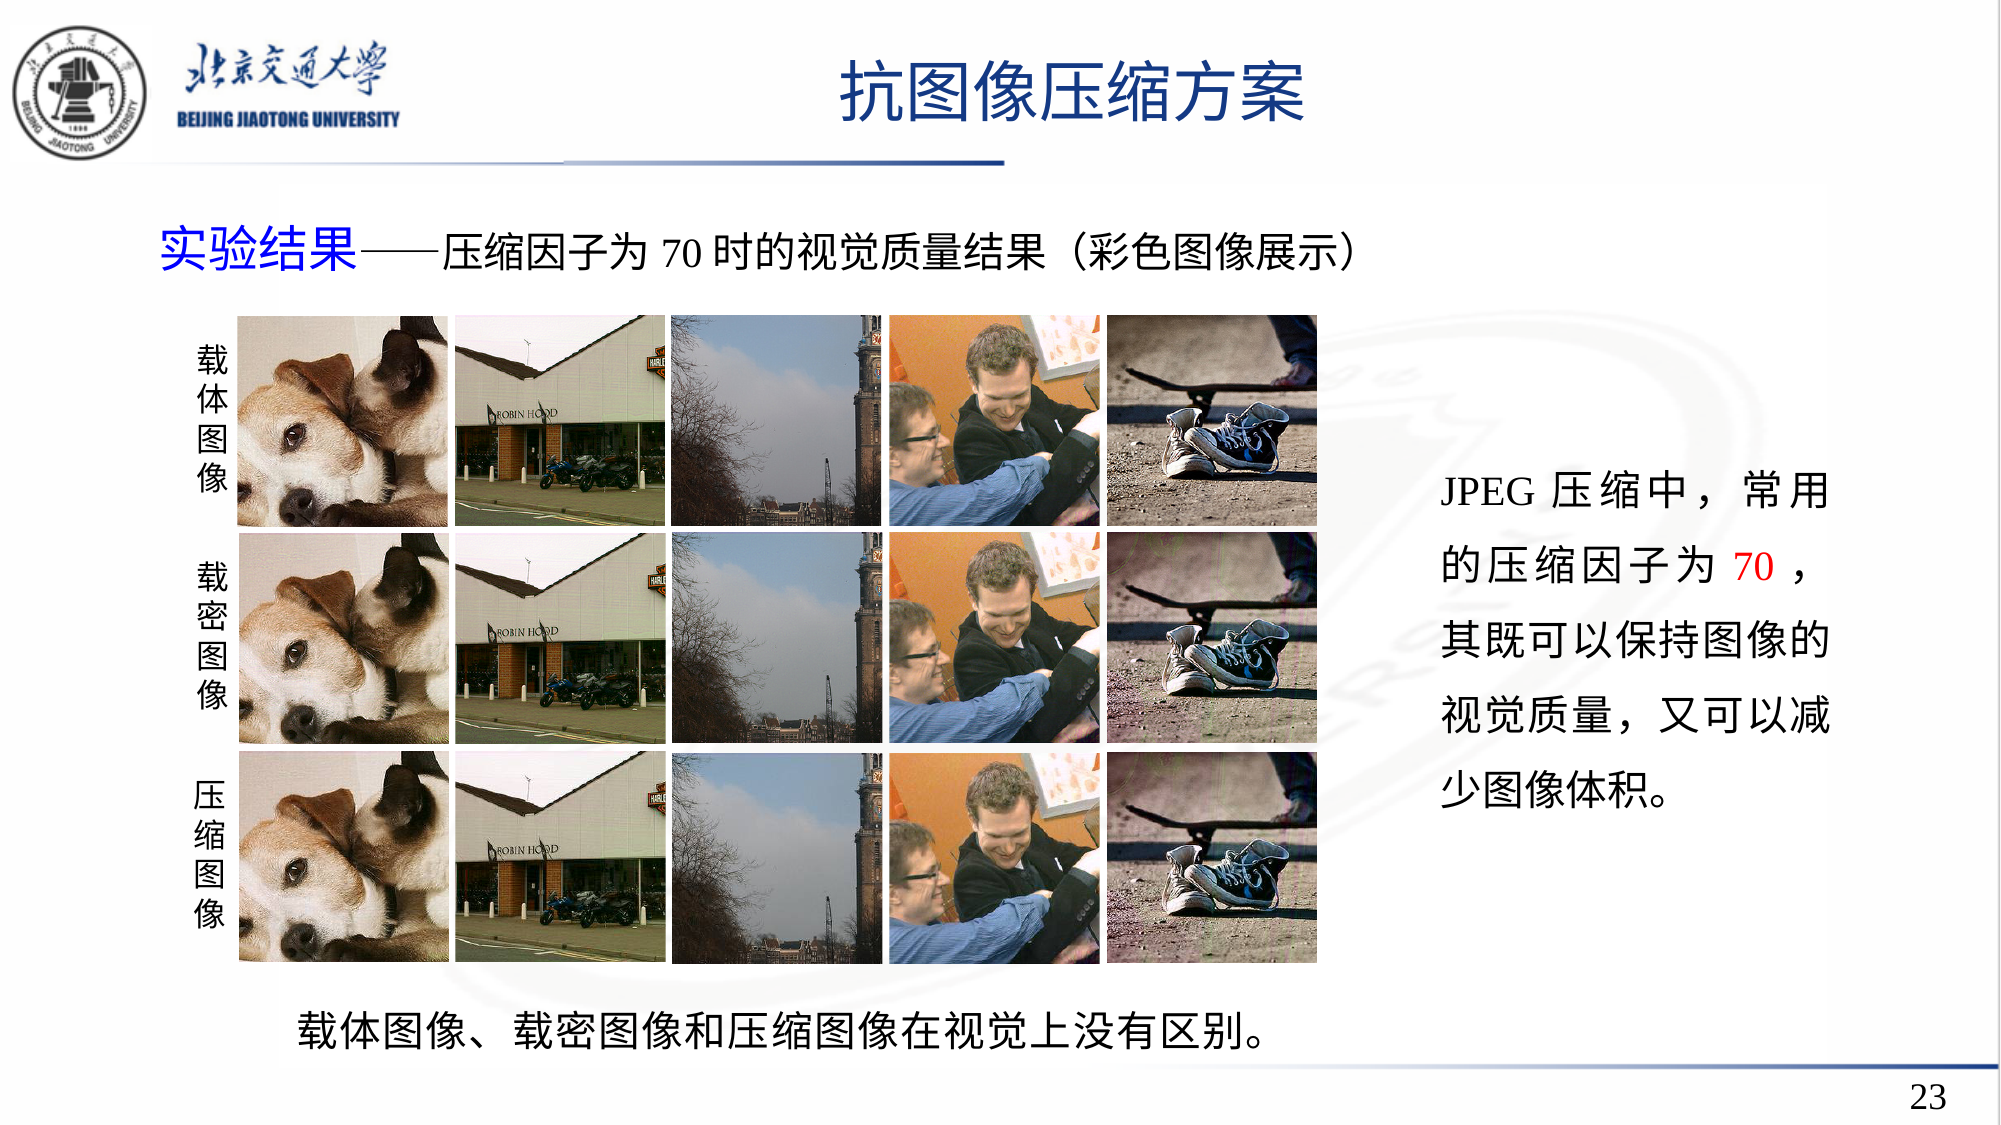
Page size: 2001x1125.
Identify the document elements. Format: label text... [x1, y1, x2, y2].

text_box 23 [1894, 1064, 1989, 1125]
text_box 载体图像、载密图像和压缩图像在视觉上没有区别。 [281, 972, 1261, 1063]
text_box JPEG压缩中，常用的压缩因子为70，其既可以保持图像的视觉质量，又可以减少图像体积。 [1425, 431, 1847, 821]
text_box 抗图像压缩方案 [824, 2, 1364, 137]
picture [0, 0, 2001, 1125]
list 实验结果——压缩因子为70时的视觉质量结果（彩色图像展示） [143, 179, 1847, 1107]
